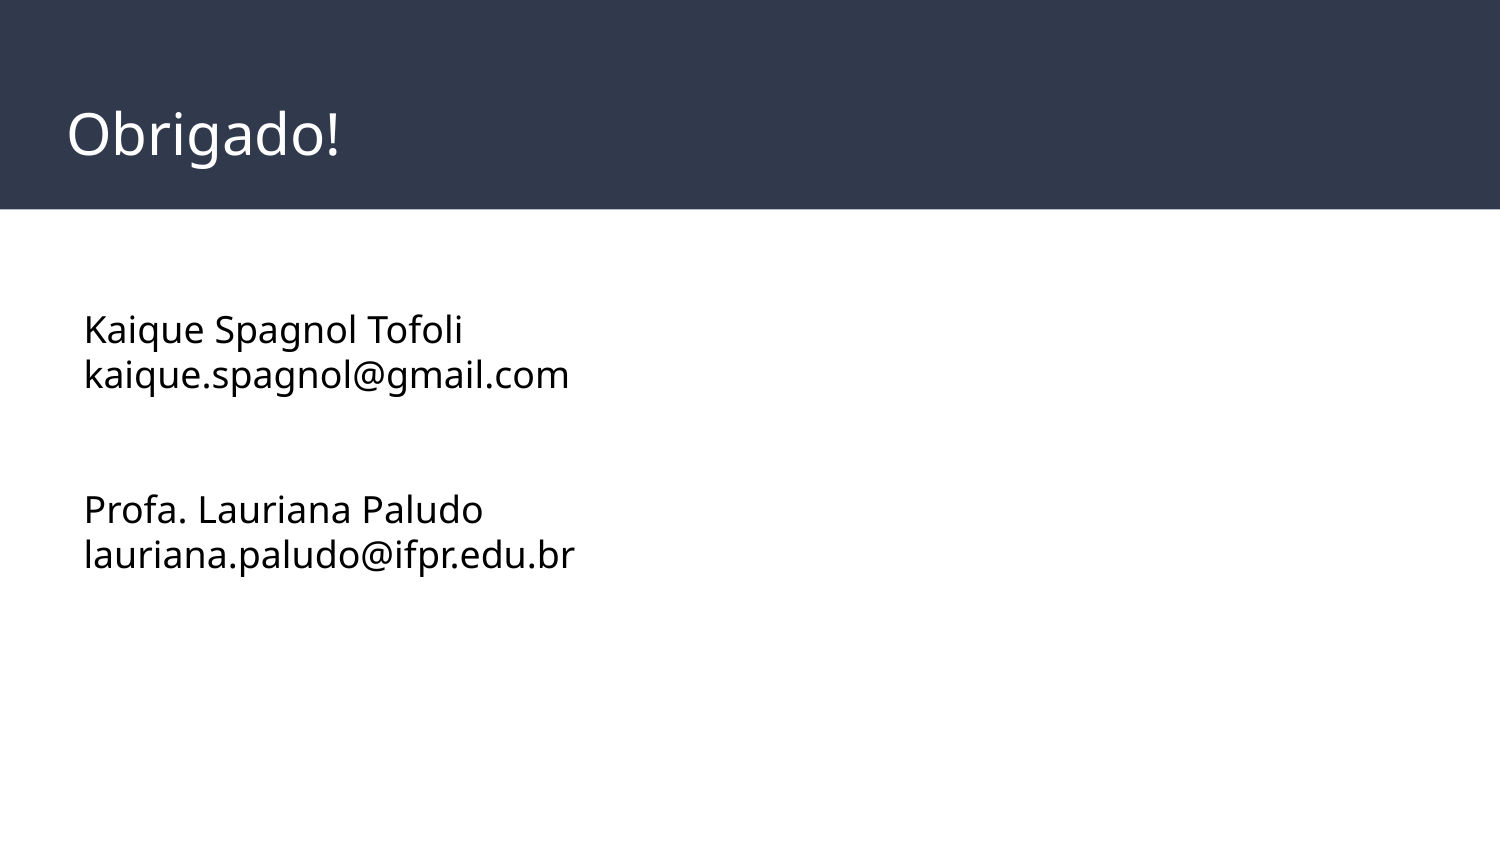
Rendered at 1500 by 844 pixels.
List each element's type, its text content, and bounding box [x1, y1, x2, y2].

list Kaique Spagnol Tofoli kaique.spagnol@gmail.com Profa. Lauriana Paludo lauriana.paludo@ifpr.edu.br [68, 245, 1449, 828]
title Obrigado! [51, 82, 1449, 185]
